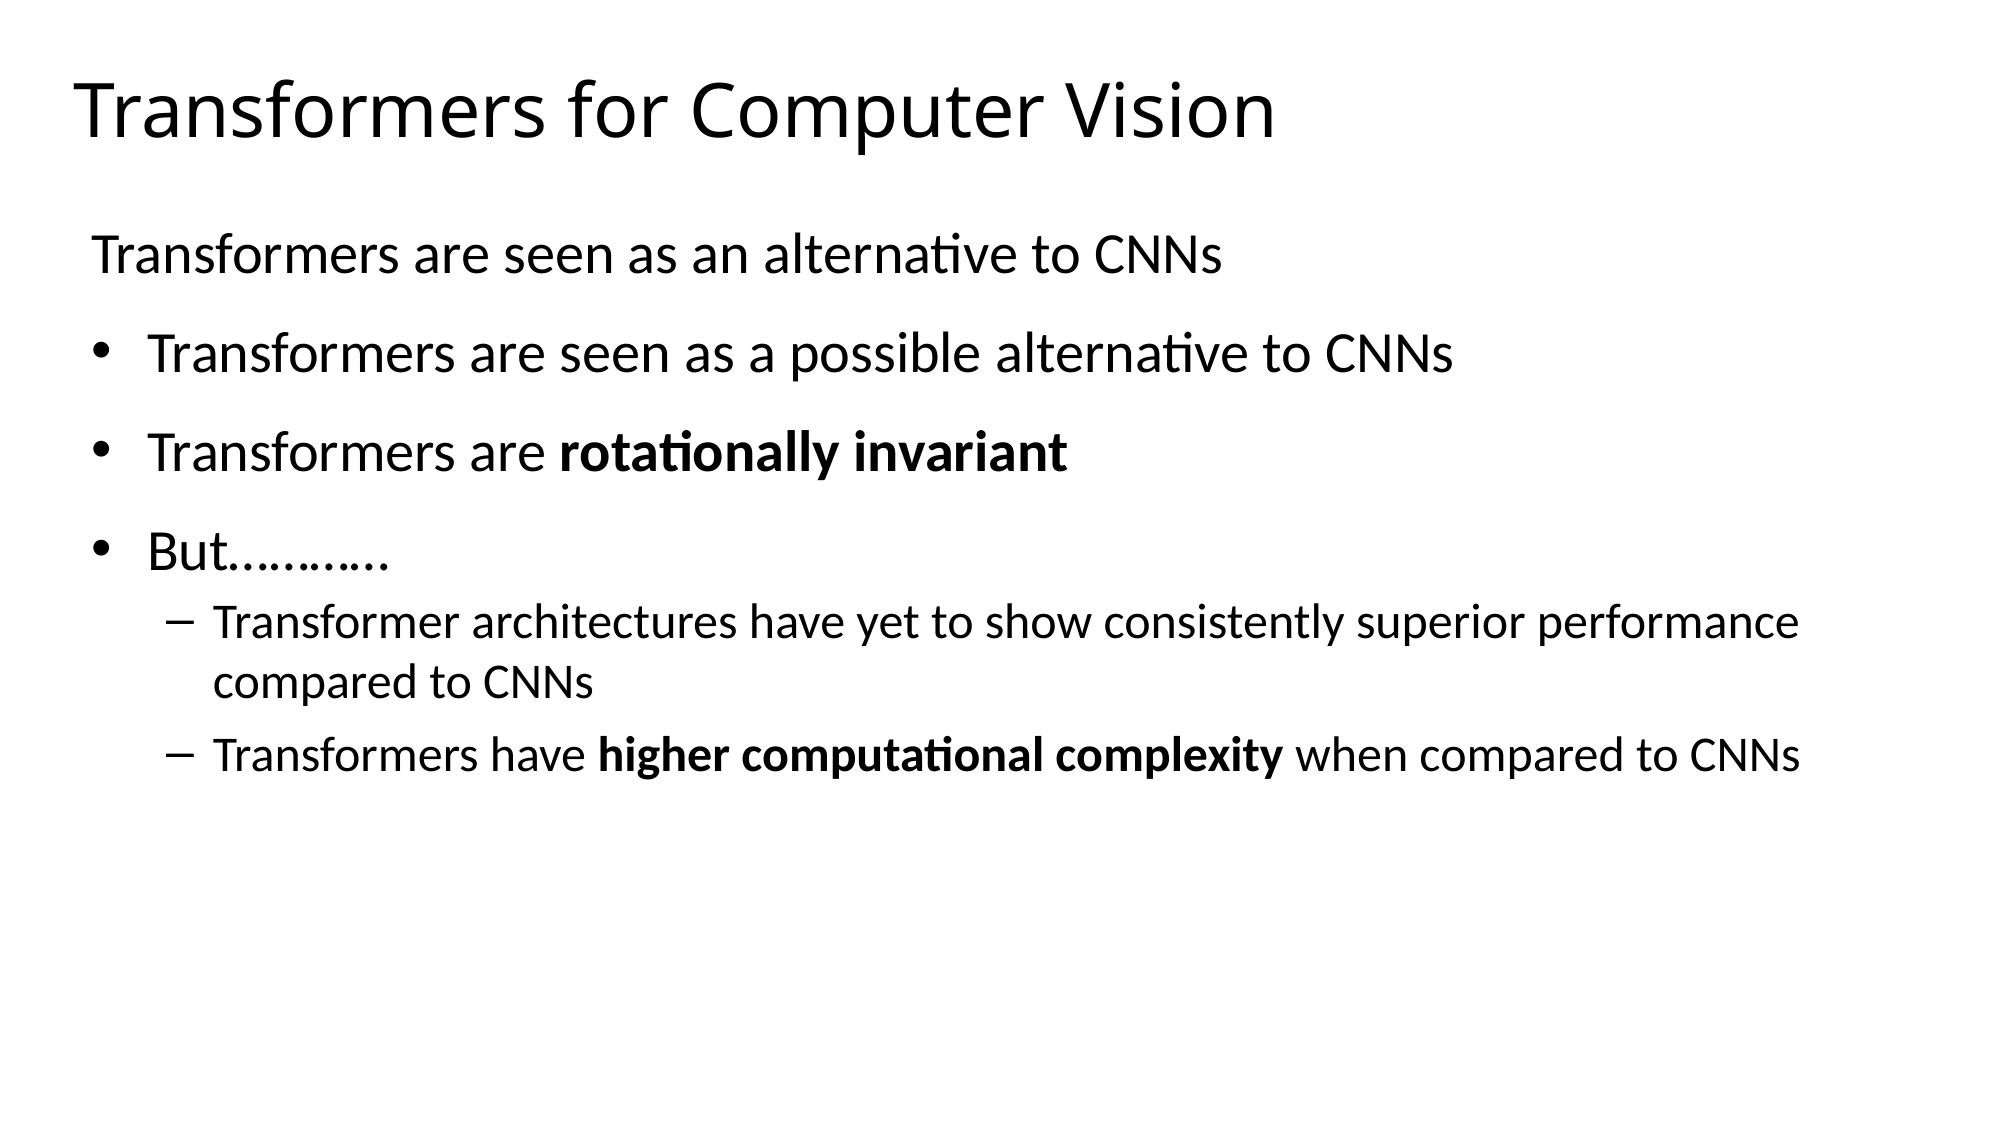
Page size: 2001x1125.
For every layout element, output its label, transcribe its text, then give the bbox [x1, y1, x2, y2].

text_box Transformers are seen as an alternative to CNNs Transformers are seen as a possible alternative to CNNs Transformers are rotationally invariant But………… Transformer architectures have yet to show consistently superior performance compared to CNNs Transformers have higher computational complexity when compared to CNNs [76, 207, 1967, 1078]
title Transformers for Computer Vision [0, 0, 1953, 161]
